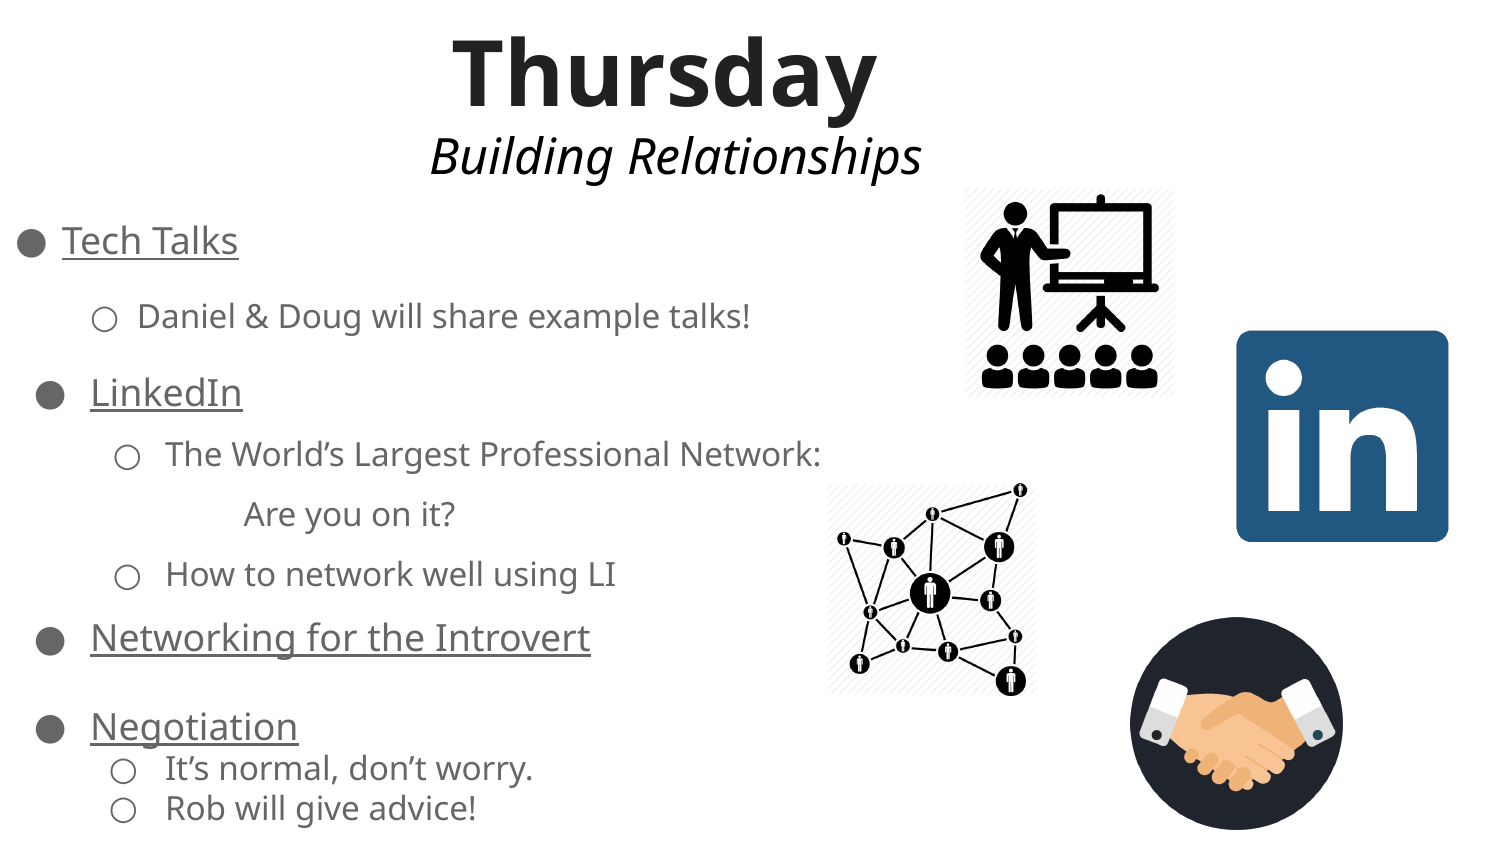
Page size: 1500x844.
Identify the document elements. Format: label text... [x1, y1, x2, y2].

picture [825, 483, 1038, 697]
text_box Thursday Building Relationships [51, 0, 1301, 192]
picture [1236, 329, 1450, 542]
list Tech Talks Daniel & Doug will share example talks! LinkedIn The World’s Largest Professional Network: Are you on it? How to network well using LI Networking for the Introvert Negotiation It’s normal, don’t worry. Rob will give advice! [0, 202, 1009, 844]
picture [962, 185, 1176, 399]
picture [1129, 617, 1343, 830]
